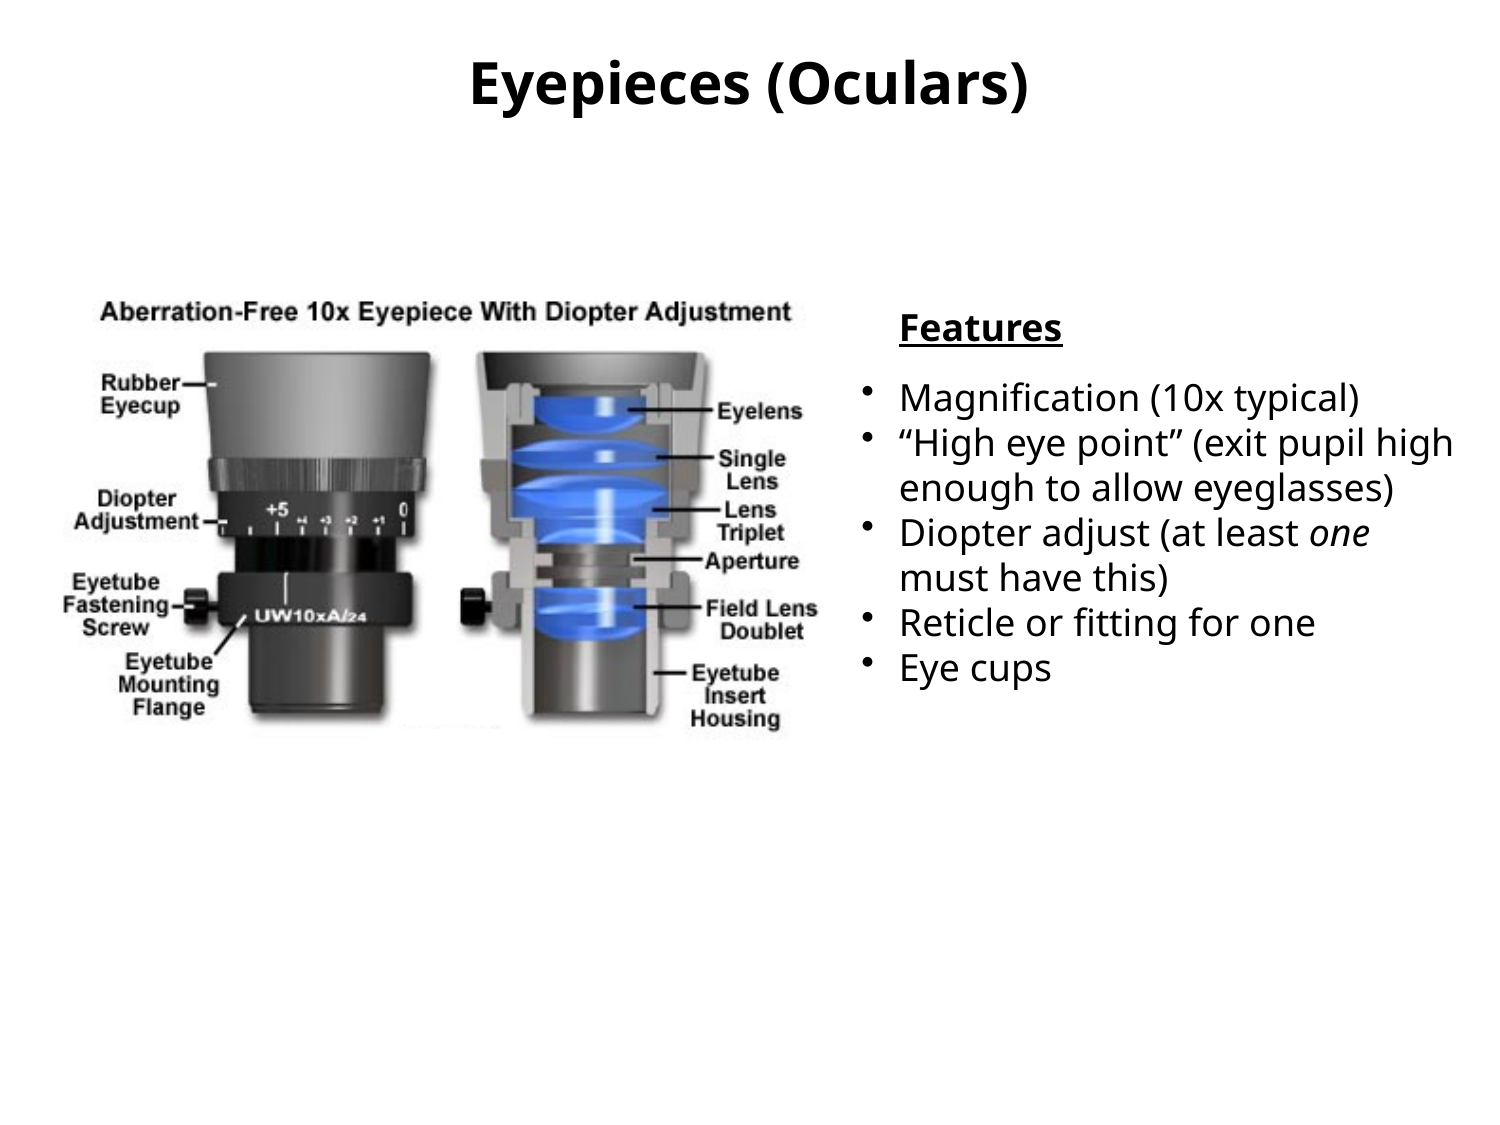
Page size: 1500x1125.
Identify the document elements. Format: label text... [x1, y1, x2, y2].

text_box Features Magnification (10x typical) “High eye point” (exit pupil high enough to allow eyeglasses) Diopter adjust (at least one must have this) Reticle or fitting for one Eye cups [846, 296, 1485, 697]
title Eyepieces (Oculars) [360, 0, 1123, 176]
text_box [62, 299, 821, 774]
